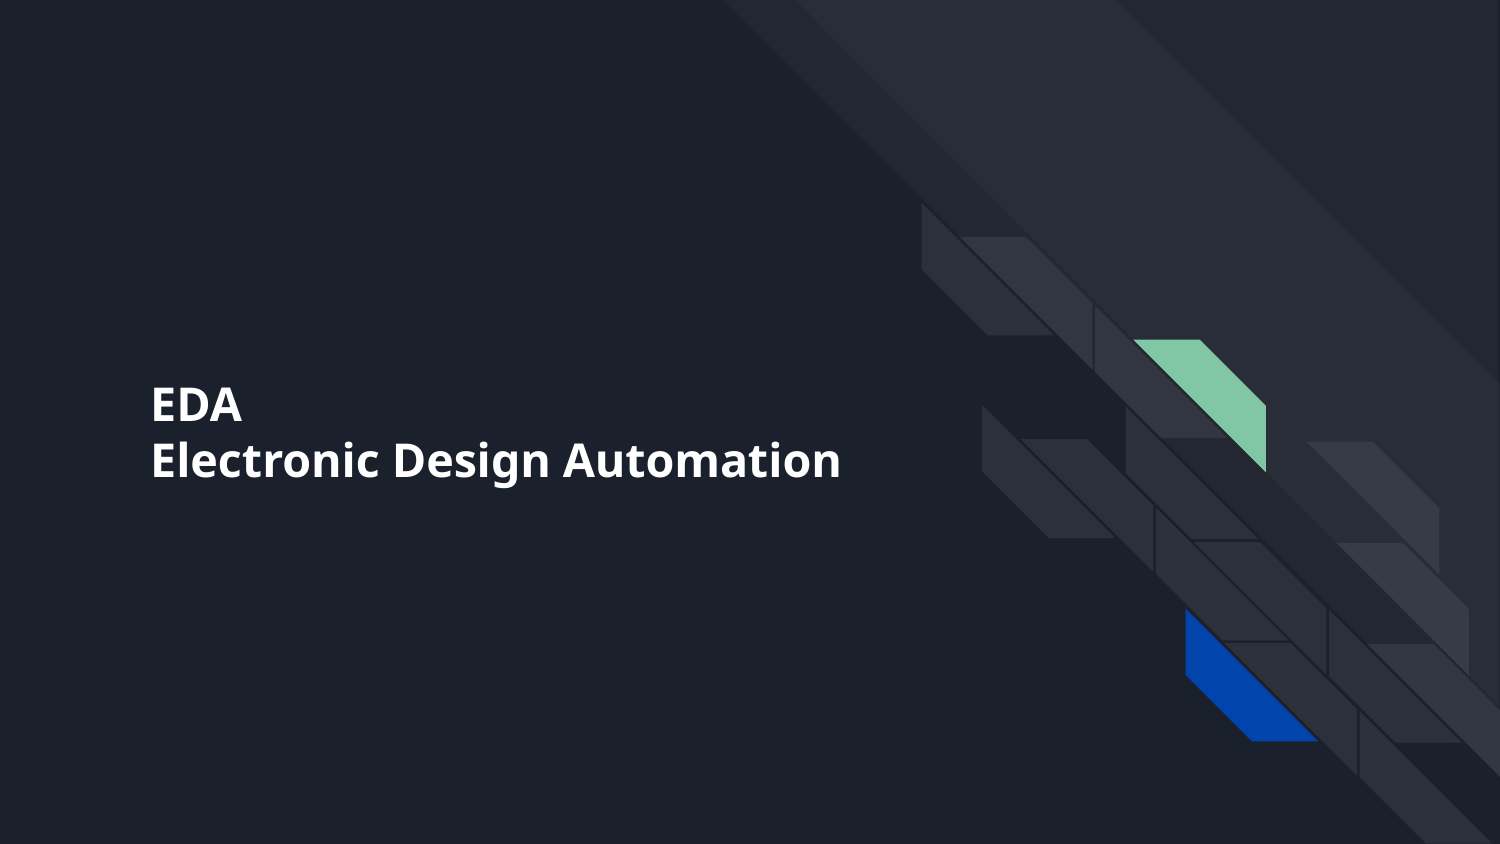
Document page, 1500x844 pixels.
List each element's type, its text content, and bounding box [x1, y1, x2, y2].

title EDA Electronic Design Automation [135, 336, 888, 526]
